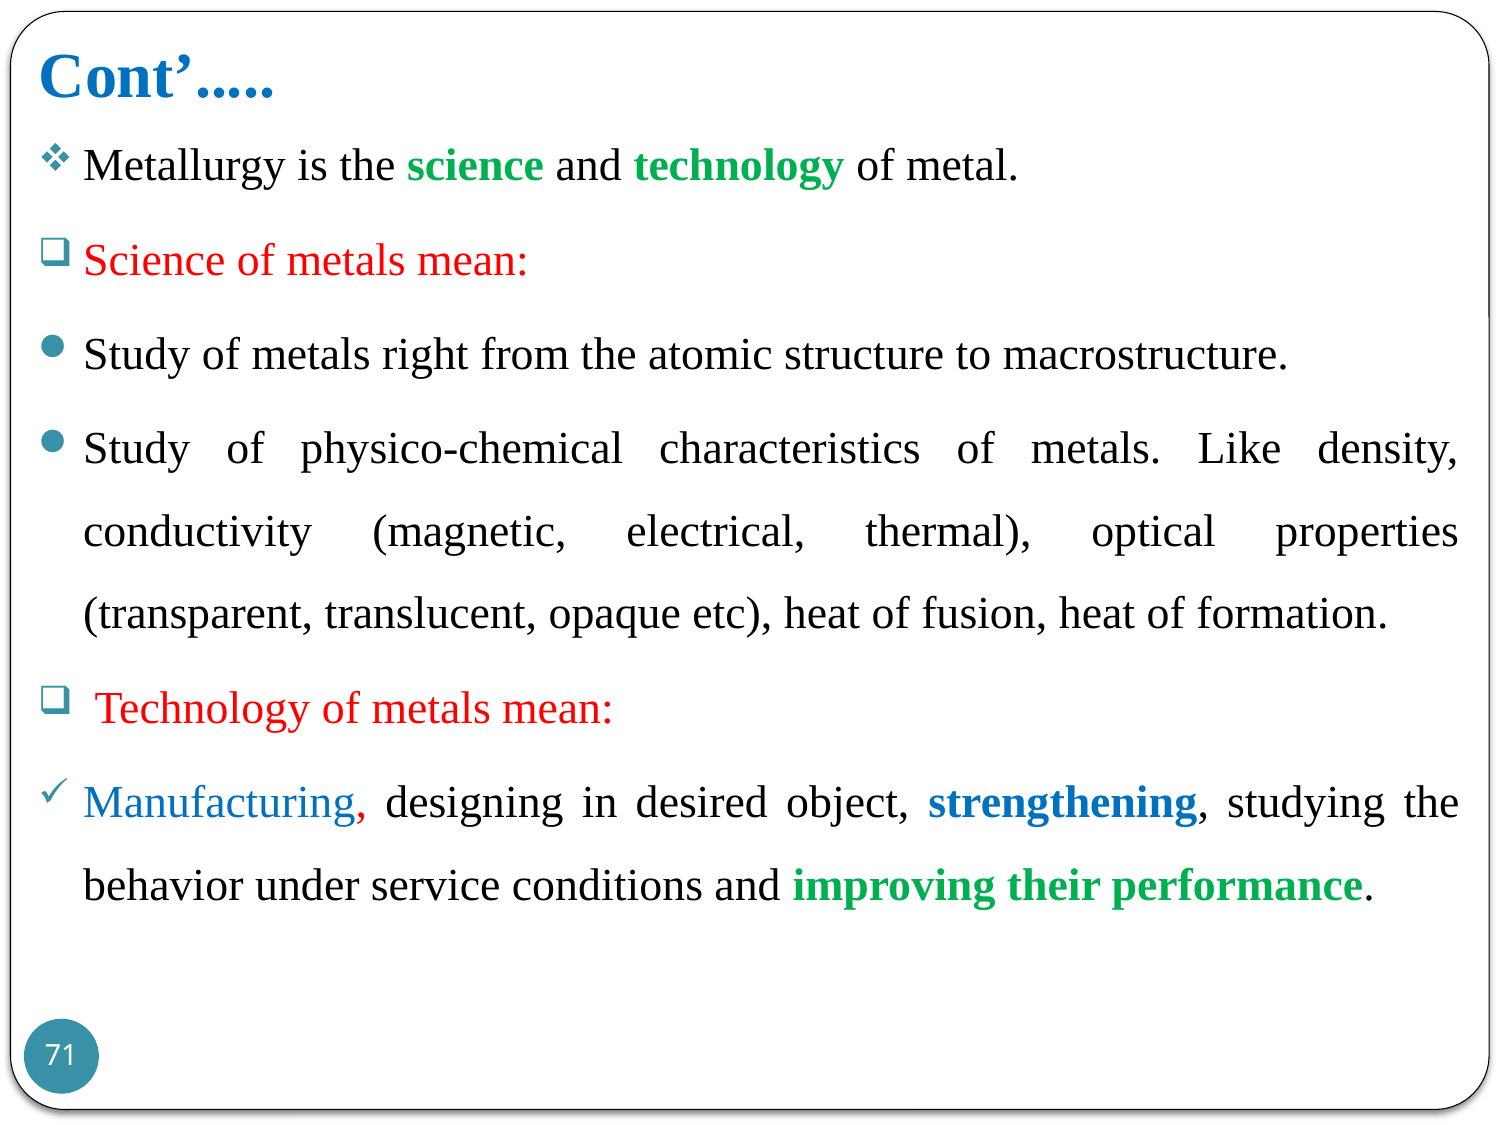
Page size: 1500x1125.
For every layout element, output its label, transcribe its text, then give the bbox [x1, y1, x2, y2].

list Metallurgy is the science and technology of metal. Science of metals mean: Study of metals right from the atomic structure to macrostructure. Study of physico-chemical characteristics of metals. Like density, conductivity (magnetic, electrical, thermal), optical properties (transparent, translucent, opaque etc), heat of fusion, heat of formation. Technology of metals mean: Manufacturing, designing in desired object, strengthening, studying the behavior under service conditions and improving their performance. [23, 99, 1475, 1094]
title Cont’..... [23, 24, 1450, 99]
